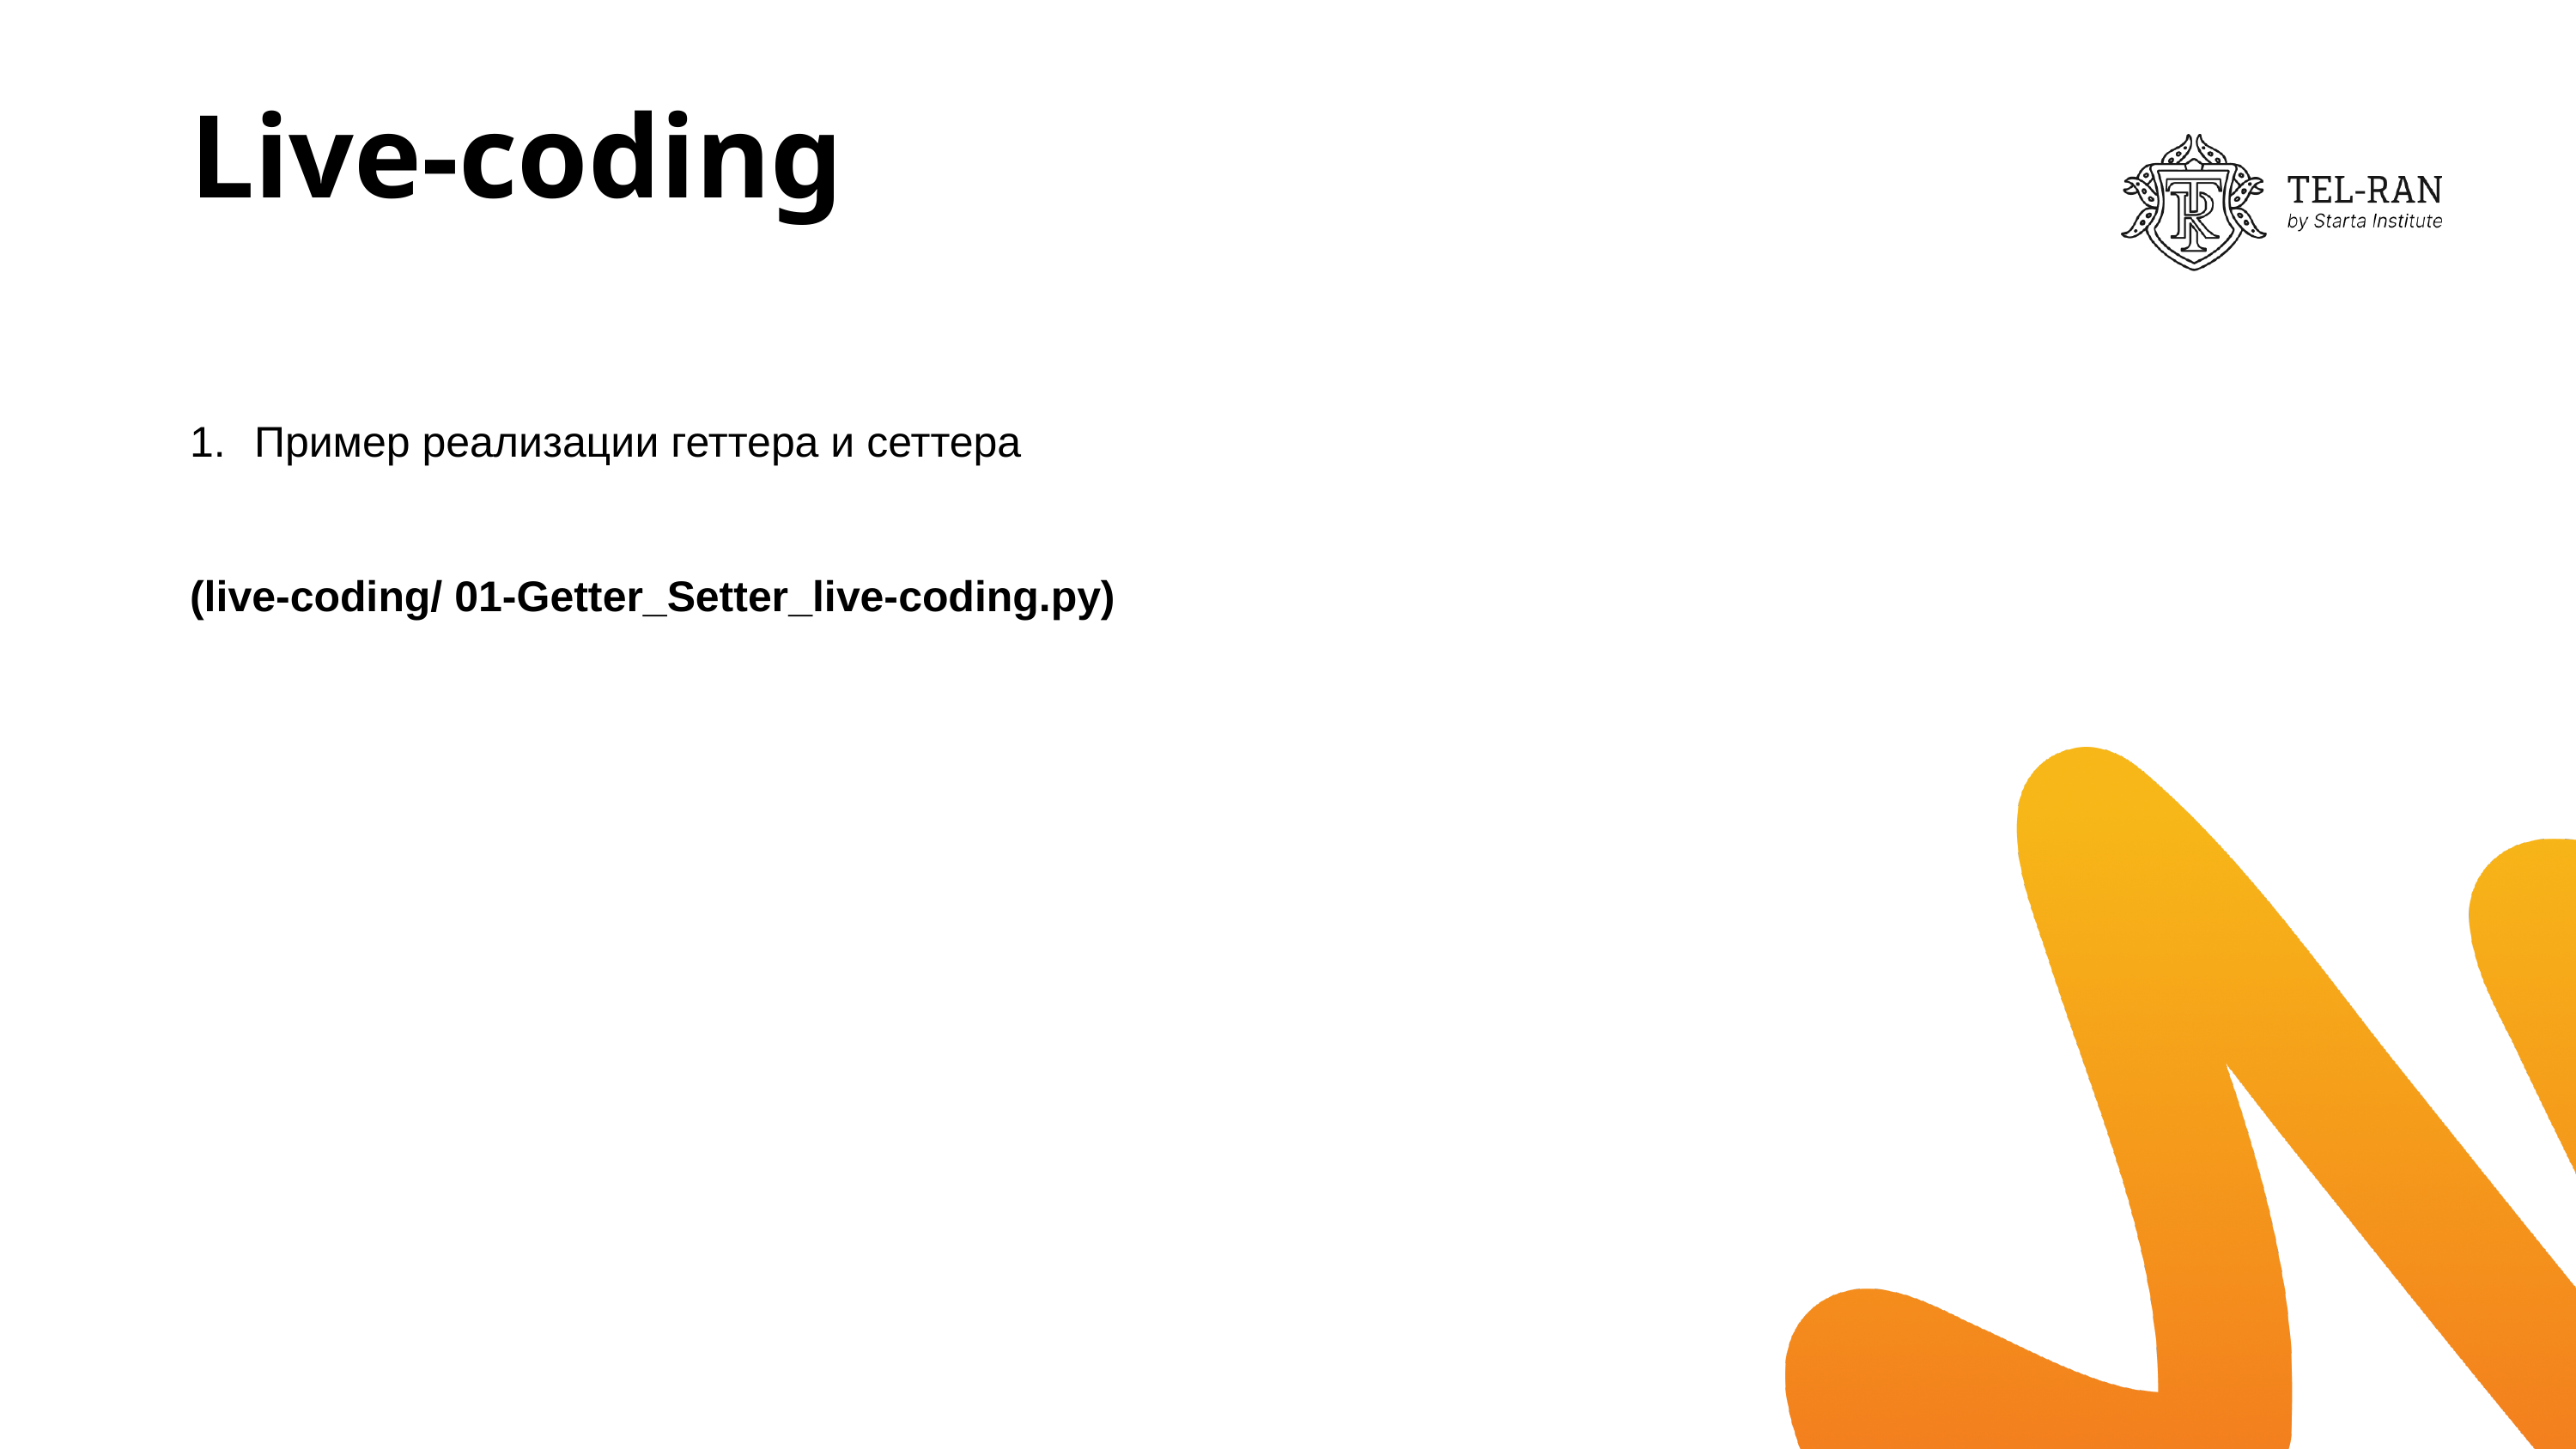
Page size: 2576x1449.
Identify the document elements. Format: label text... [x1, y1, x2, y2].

picture [2121, 134, 2442, 271]
text_box Пример реализации геттера и сеттера (live-coding/ 01-Getter_Setter_live-coding.py) [177, 382, 2006, 627]
picture [1620, 747, 2576, 1449]
title Live-coding [177, 76, 2107, 358]
